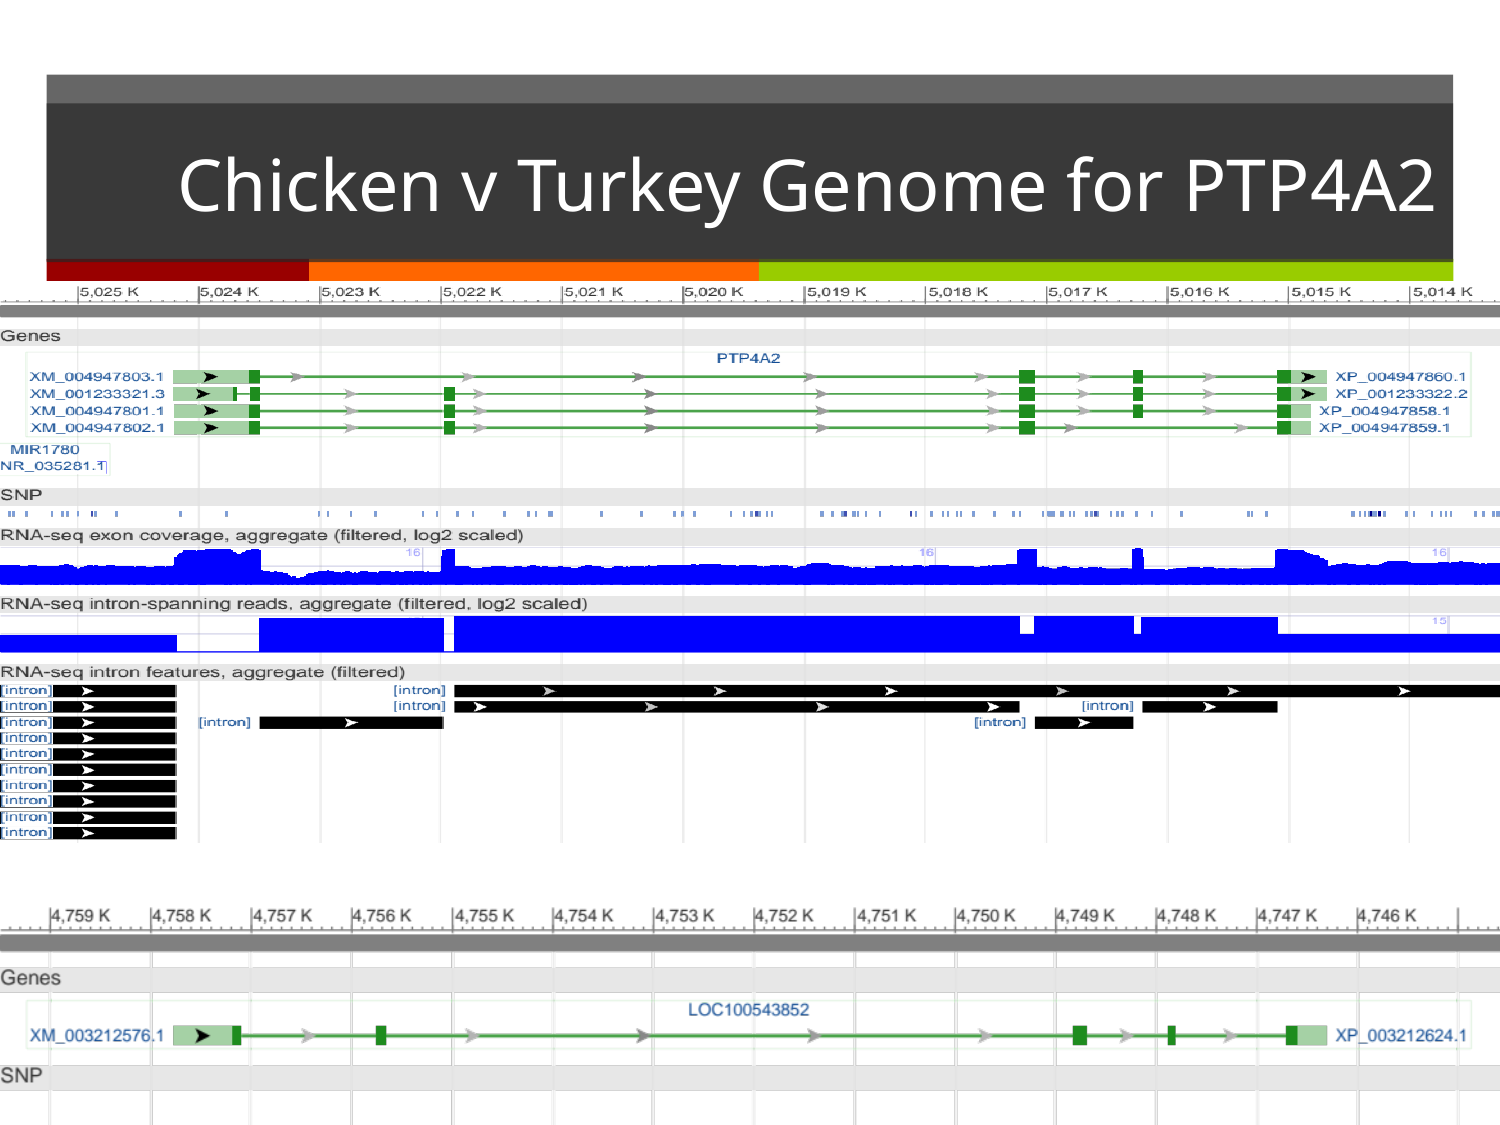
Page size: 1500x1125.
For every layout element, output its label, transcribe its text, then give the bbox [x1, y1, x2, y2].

picture [0, 900, 1500, 1125]
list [0, 261, 1500, 862]
title Chicken v Turkey Genome for PTP4A2 [46, 103, 1454, 259]
